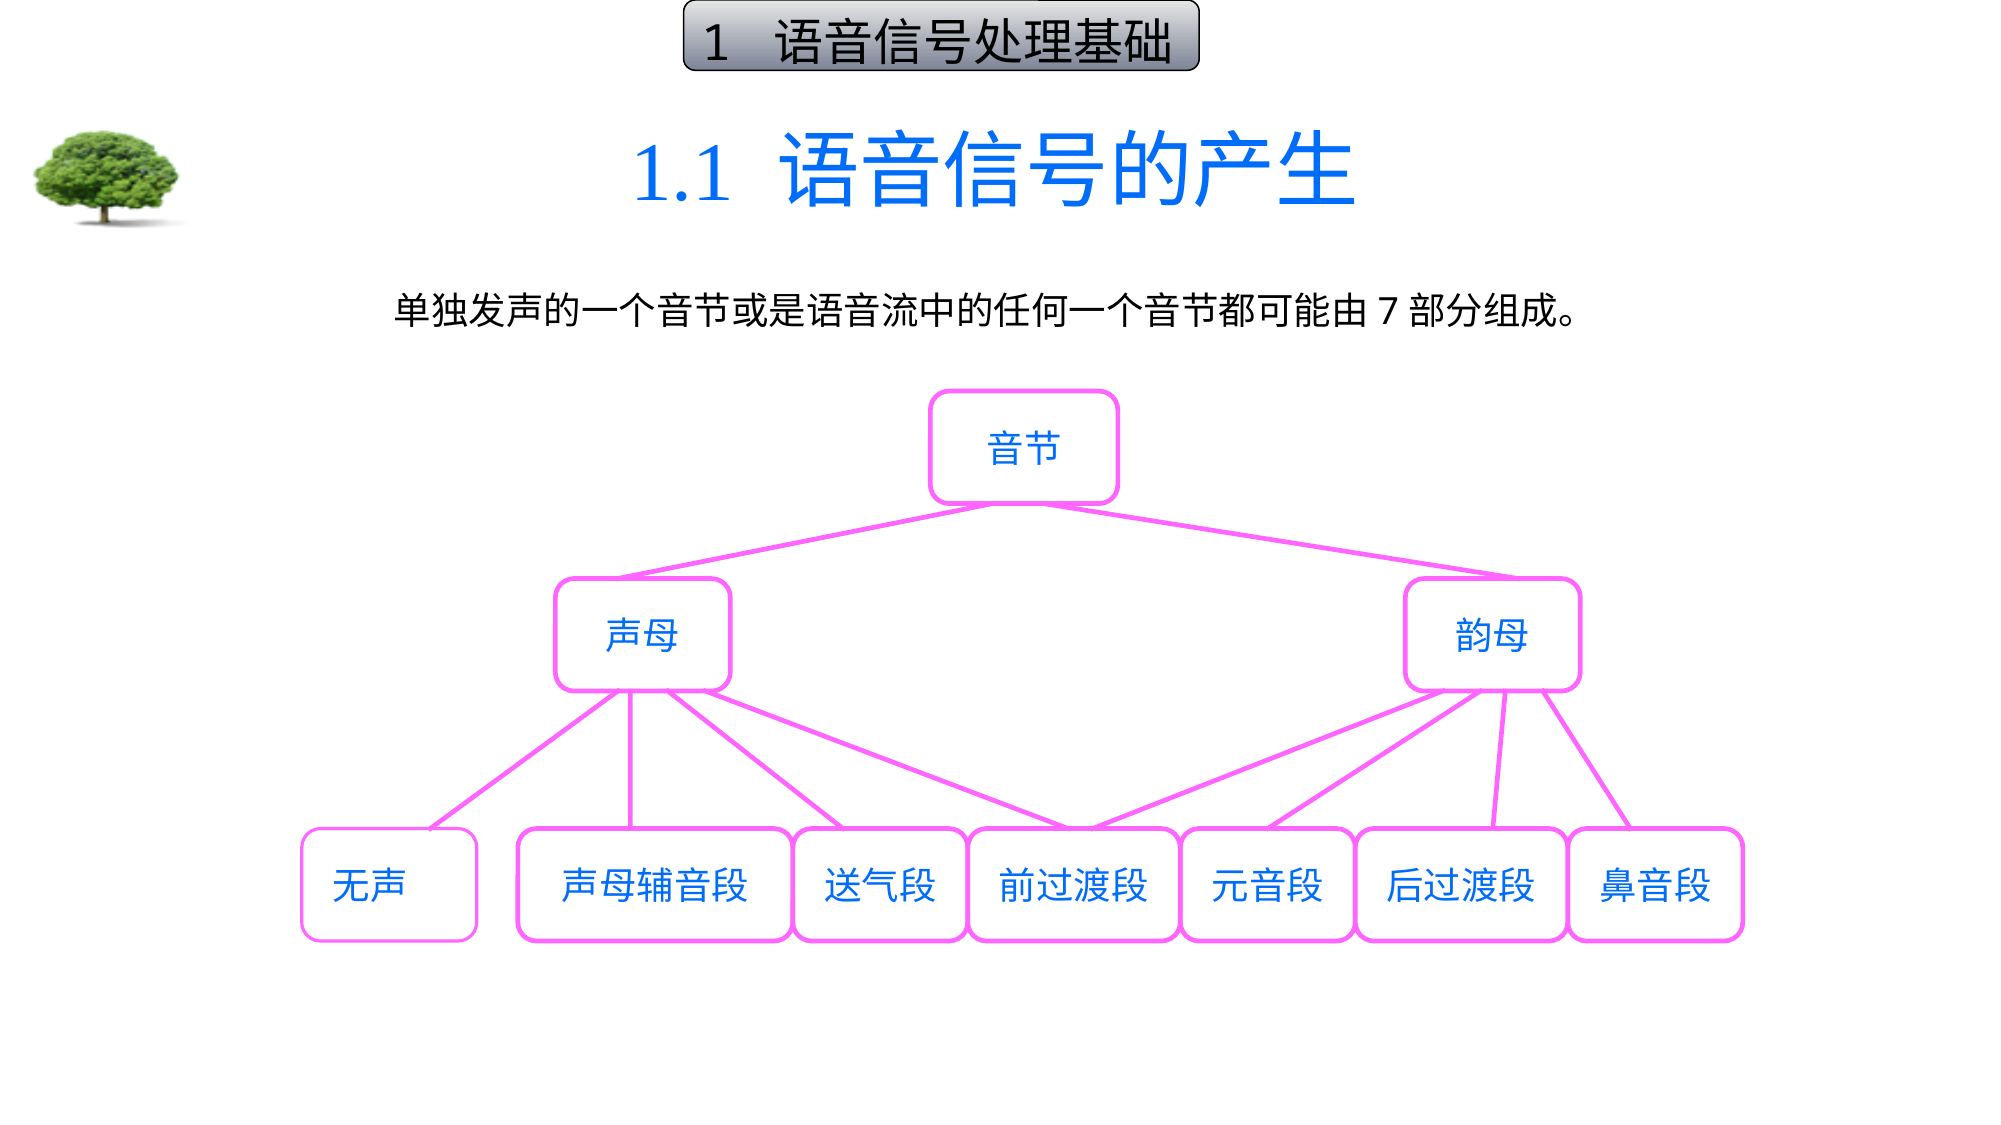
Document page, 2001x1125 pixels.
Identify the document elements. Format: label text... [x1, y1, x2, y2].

text_box 无声段 [301, 828, 430, 942]
picture [23, 117, 190, 233]
text_box 单独发声的一个音节或是语音流中的任何一个音节都可能由7部分组成。 [326, 261, 1663, 340]
text_box 1 语音信号处理基础 [683, 0, 1206, 71]
title 1.1 语音信号的产生 [132, 8, 1858, 226]
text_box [430, 391, 1743, 942]
